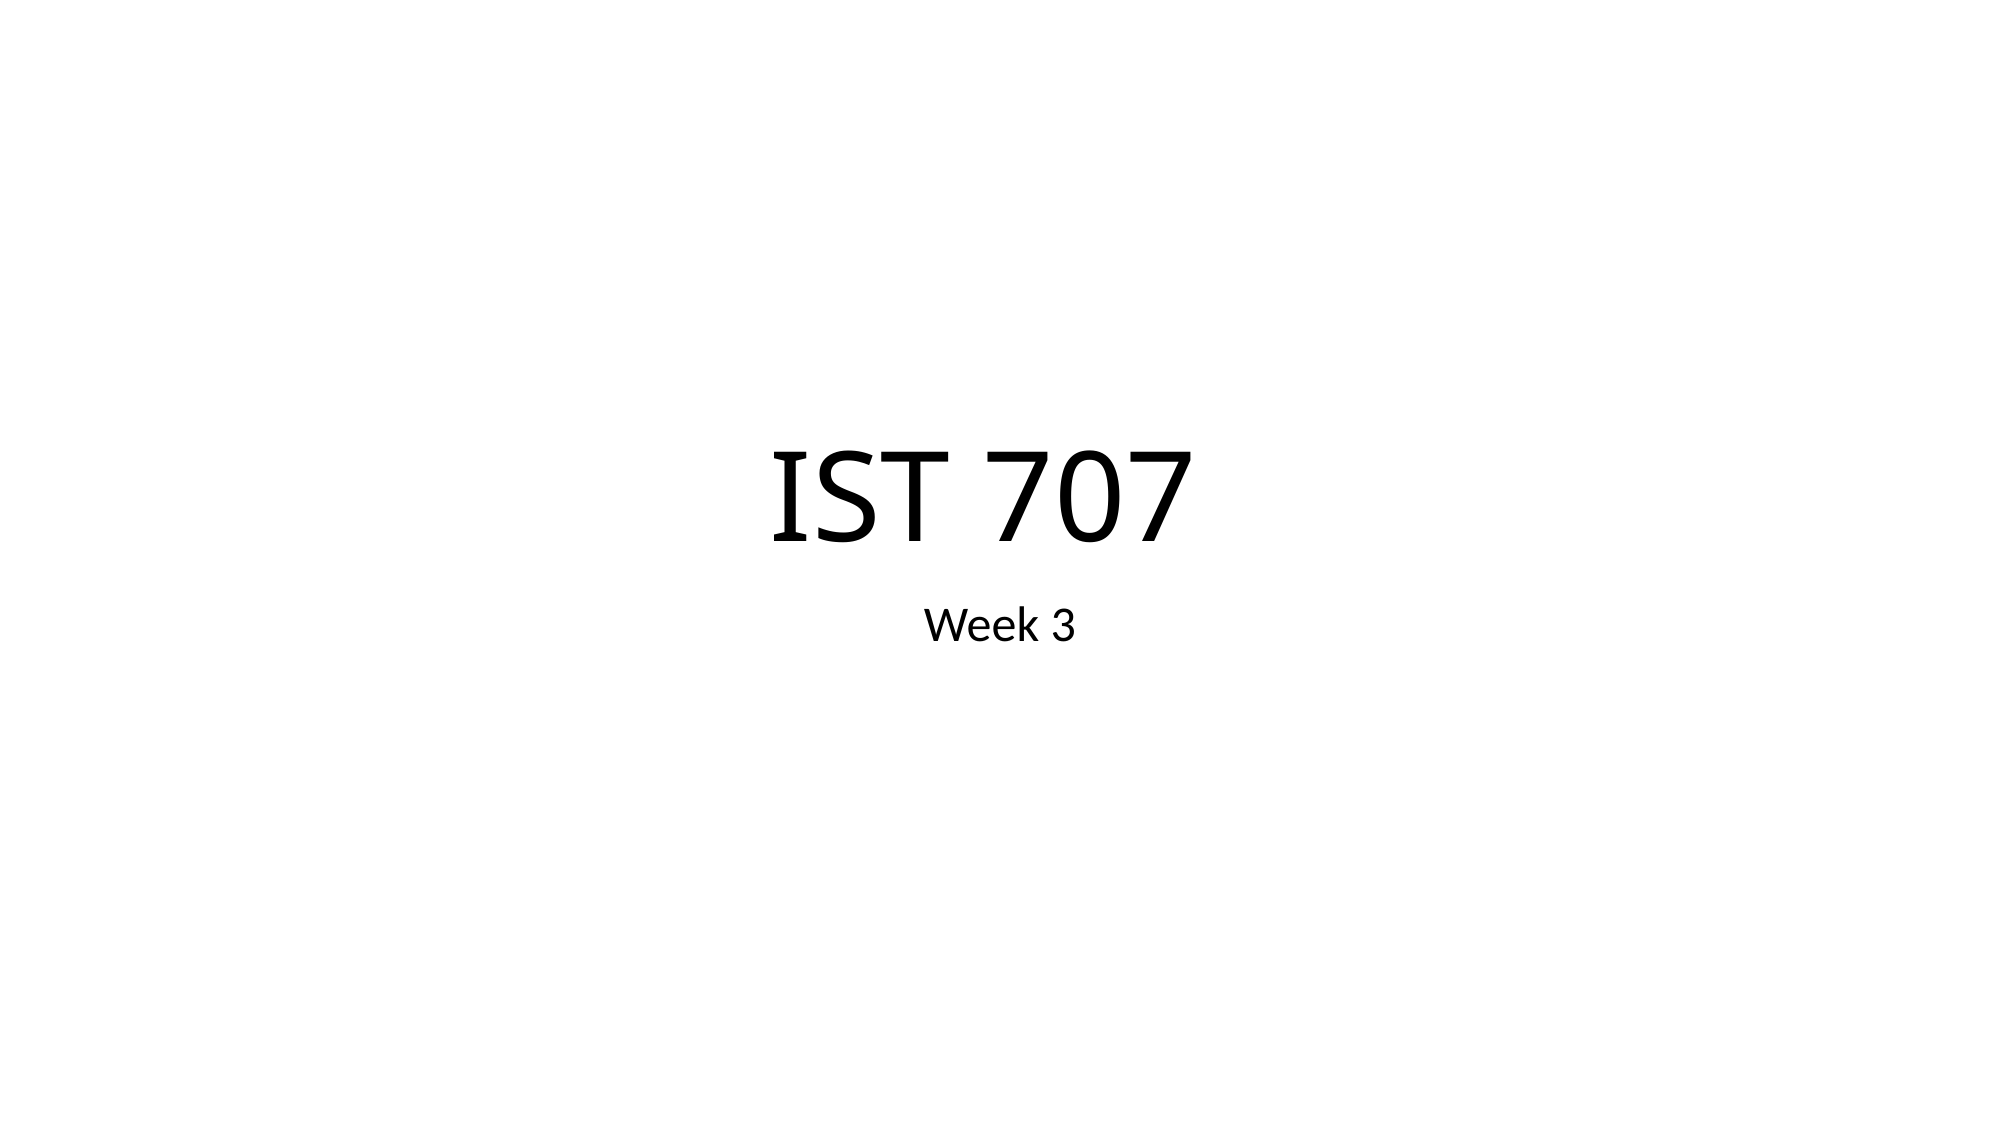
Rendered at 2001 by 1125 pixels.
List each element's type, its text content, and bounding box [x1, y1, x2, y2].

subtitle Week 3 [249, 590, 1750, 863]
title IST 707 [249, 184, 1750, 576]
